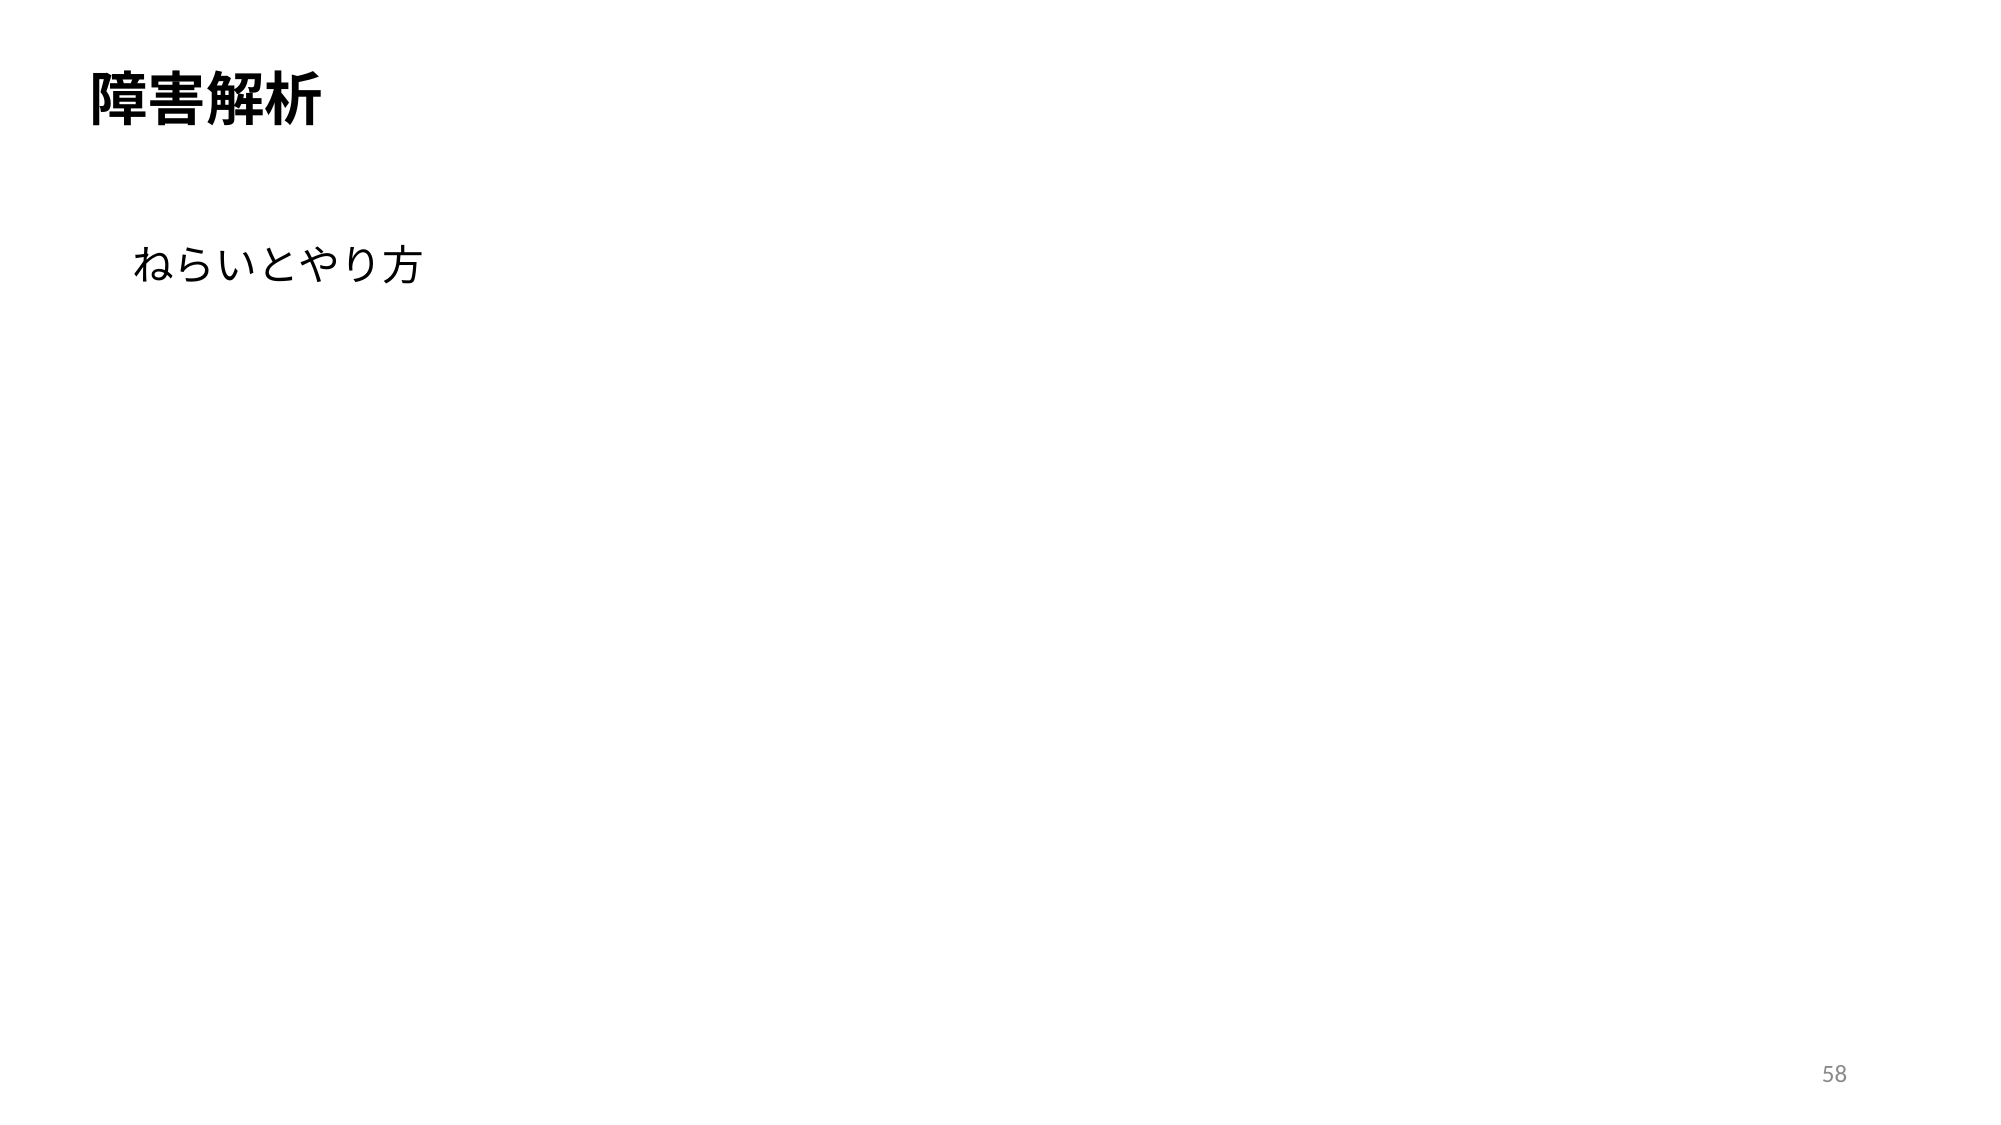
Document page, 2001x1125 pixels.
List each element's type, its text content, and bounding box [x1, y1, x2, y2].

slide_number 58 [1412, 1042, 1863, 1103]
text_box 障害解析 [74, 54, 1454, 140]
text_box ねらいとやり方 [117, 214, 1904, 297]
